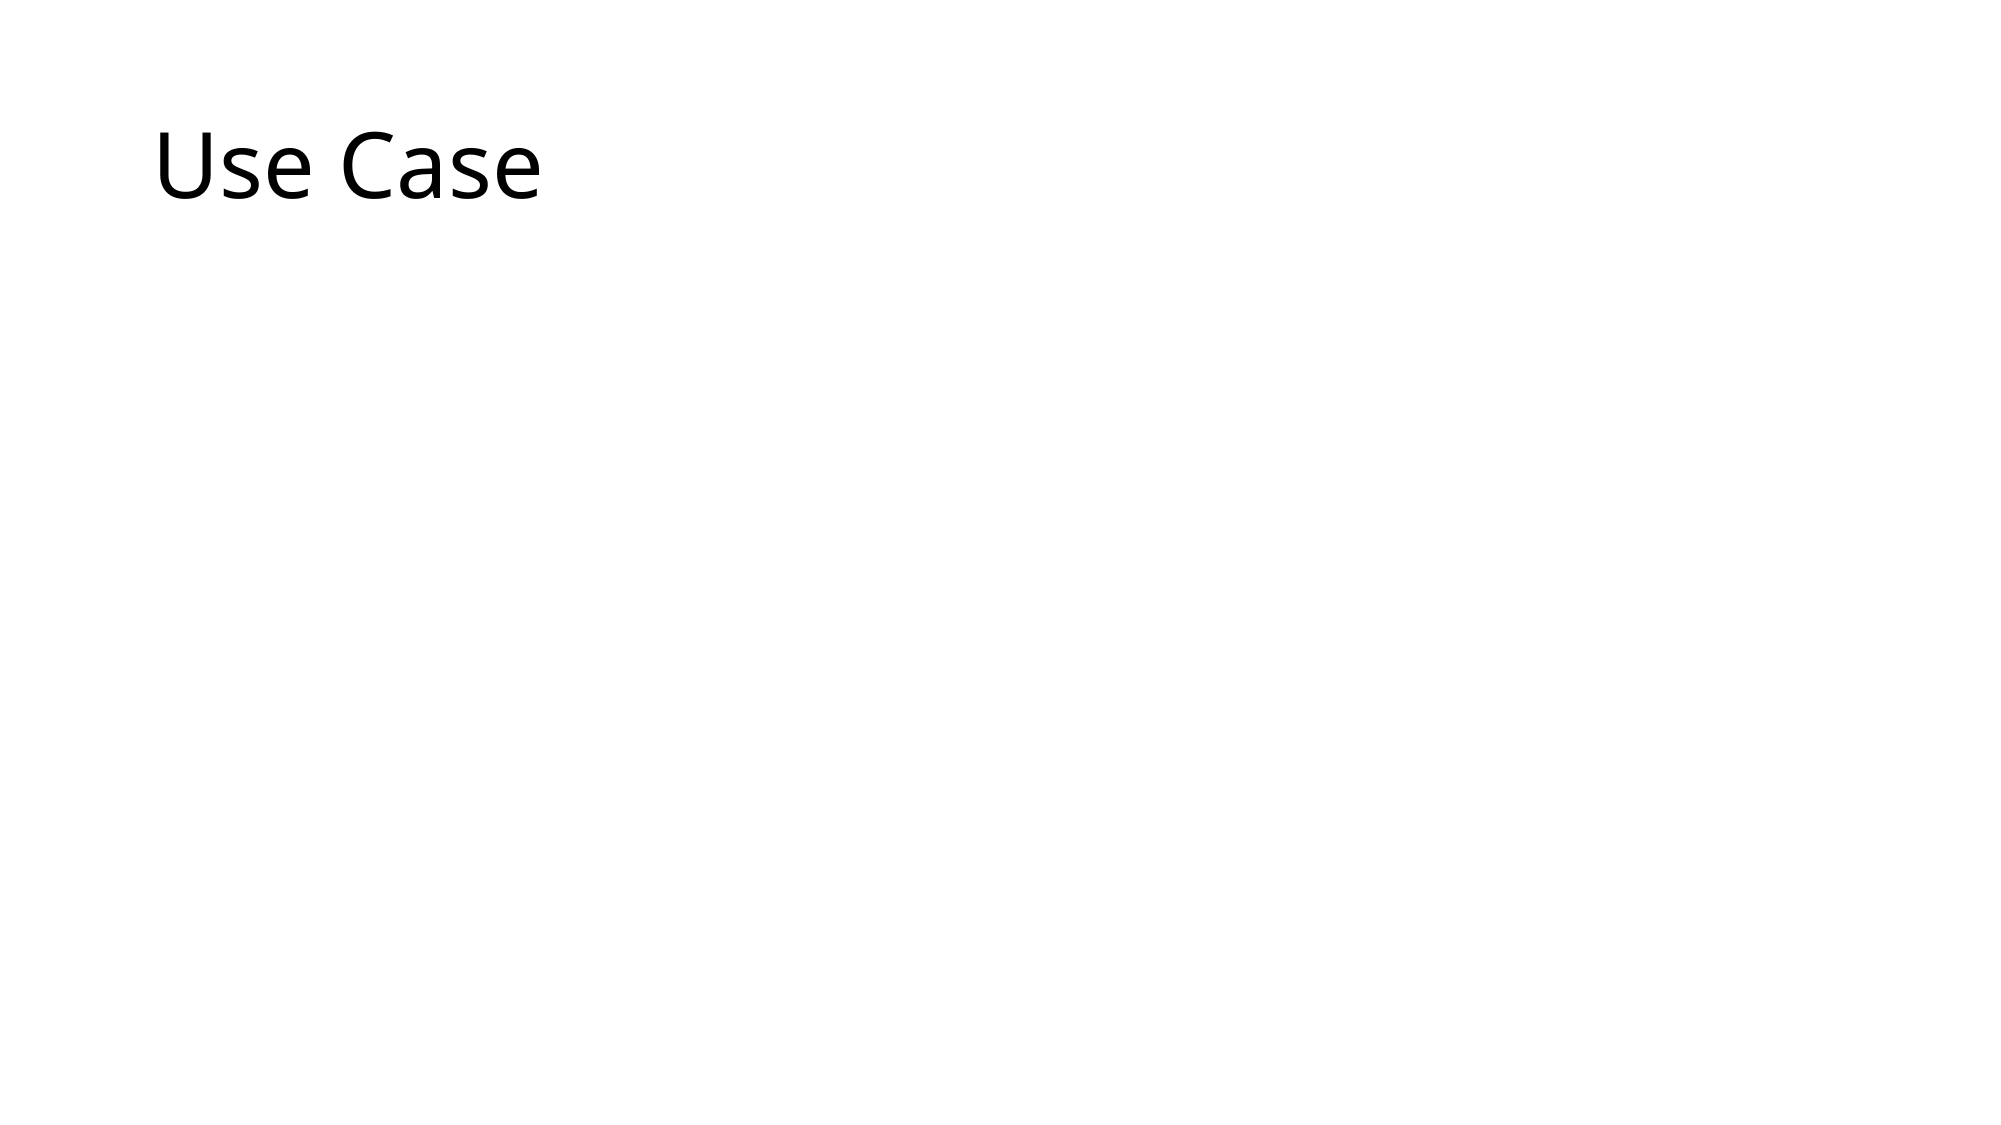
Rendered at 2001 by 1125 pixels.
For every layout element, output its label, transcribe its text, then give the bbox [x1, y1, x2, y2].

title Use Case [137, 59, 1863, 278]
